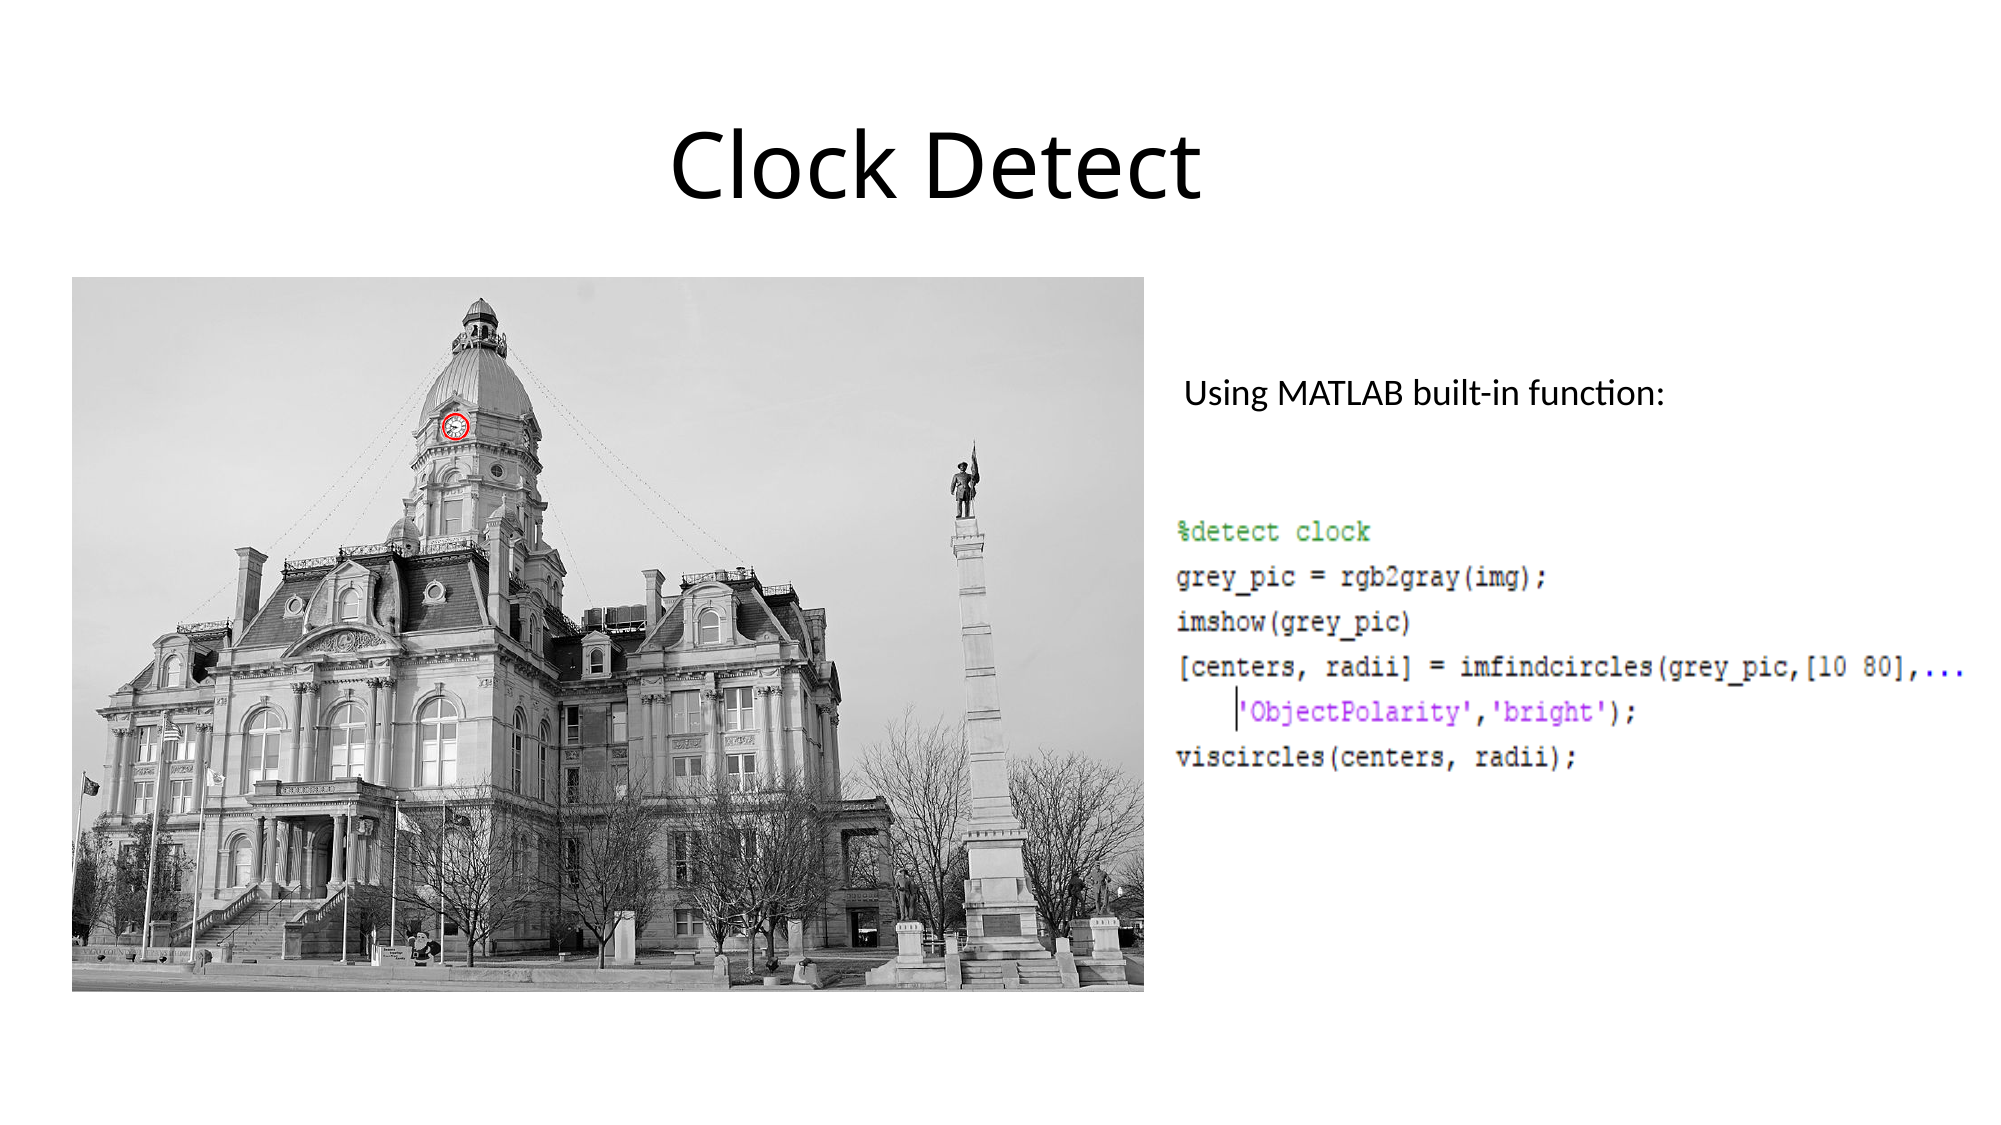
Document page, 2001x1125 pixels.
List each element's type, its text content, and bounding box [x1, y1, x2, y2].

picture [1169, 504, 1971, 792]
text_box Using MATLAB built-in function: [1169, 360, 1765, 421]
title Clock Detect [72, 59, 1798, 278]
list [72, 277, 1144, 992]
